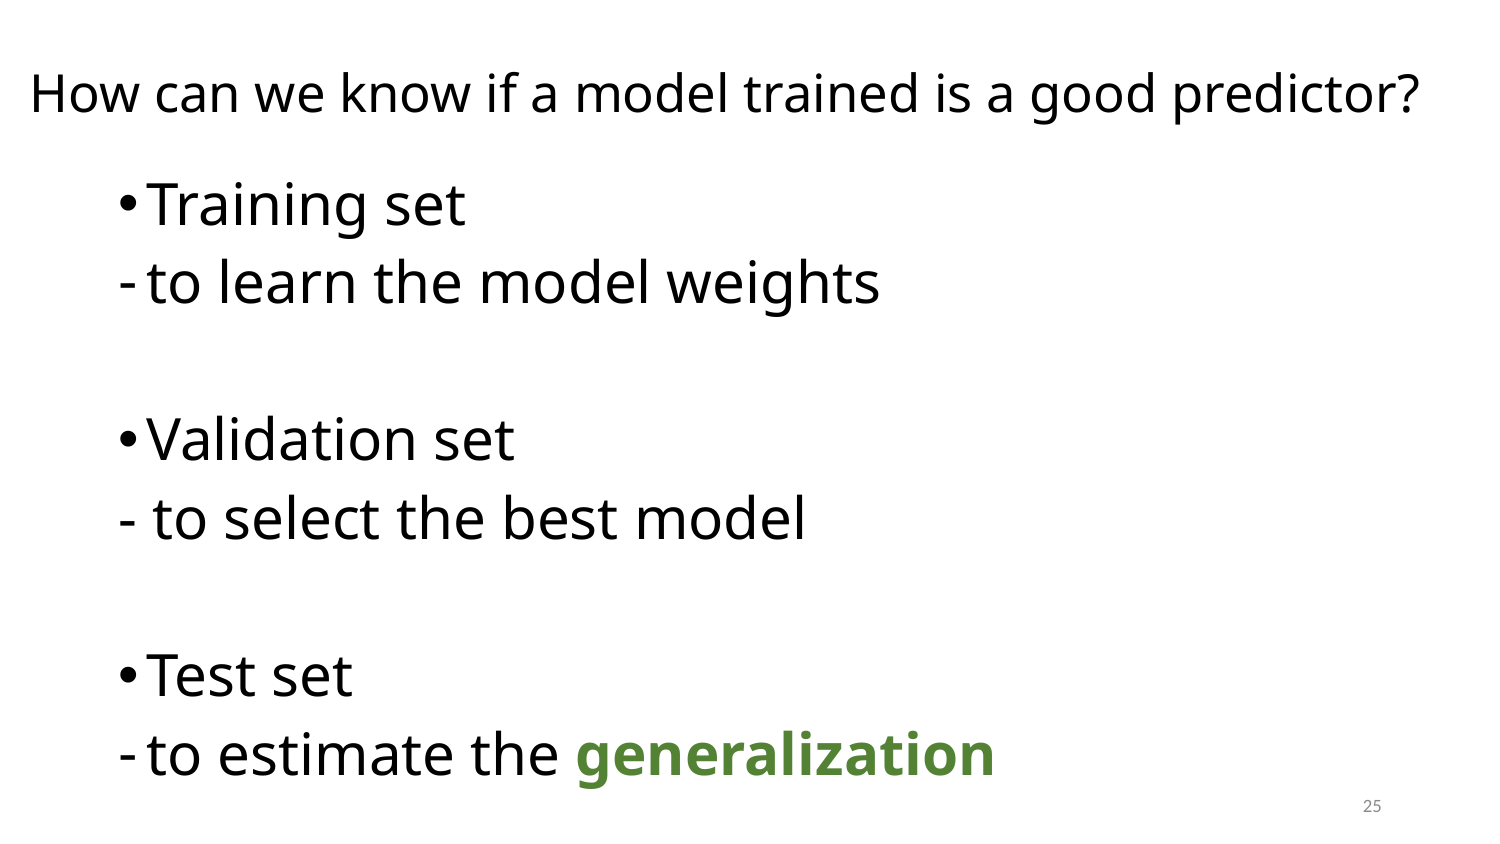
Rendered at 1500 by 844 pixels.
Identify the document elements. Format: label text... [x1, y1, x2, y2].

title How can we know if a model trained is a good predictor? [14, 39, 1486, 152]
slide_number 25 [1059, 782, 1397, 827]
list Training set to learn the model weights Validation set - to select the best model Test set to estimate the generalization [103, 167, 1397, 805]
